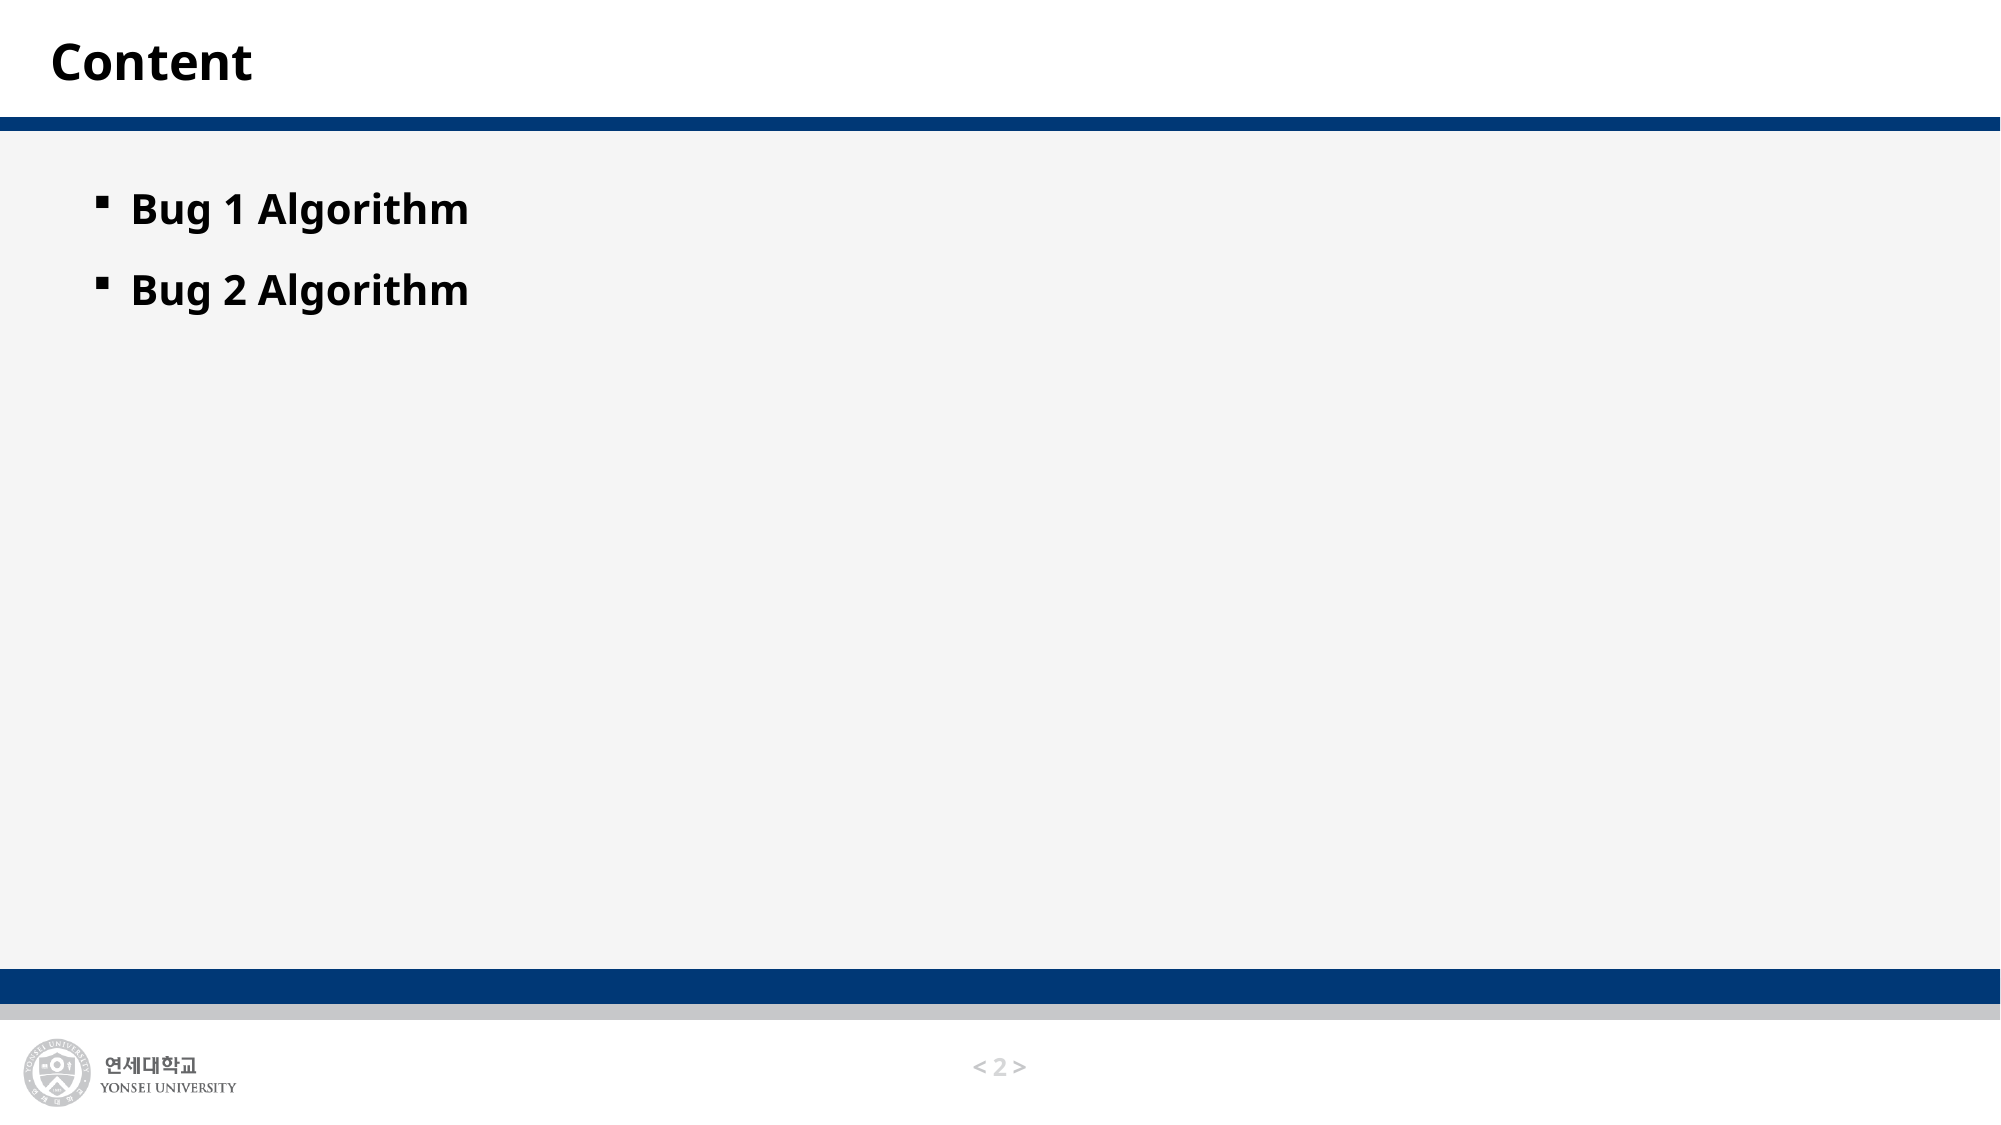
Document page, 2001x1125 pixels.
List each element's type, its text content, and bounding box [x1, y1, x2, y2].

list Bug 1 Algorithm Bug 2 Algorithm [77, 164, 1903, 935]
picture [103, 1054, 198, 1078]
slide_number 1 [774, 1038, 1225, 1099]
picture [98, 1081, 239, 1095]
picture [14, 1026, 96, 1119]
title Content [35, 28, 1464, 99]
